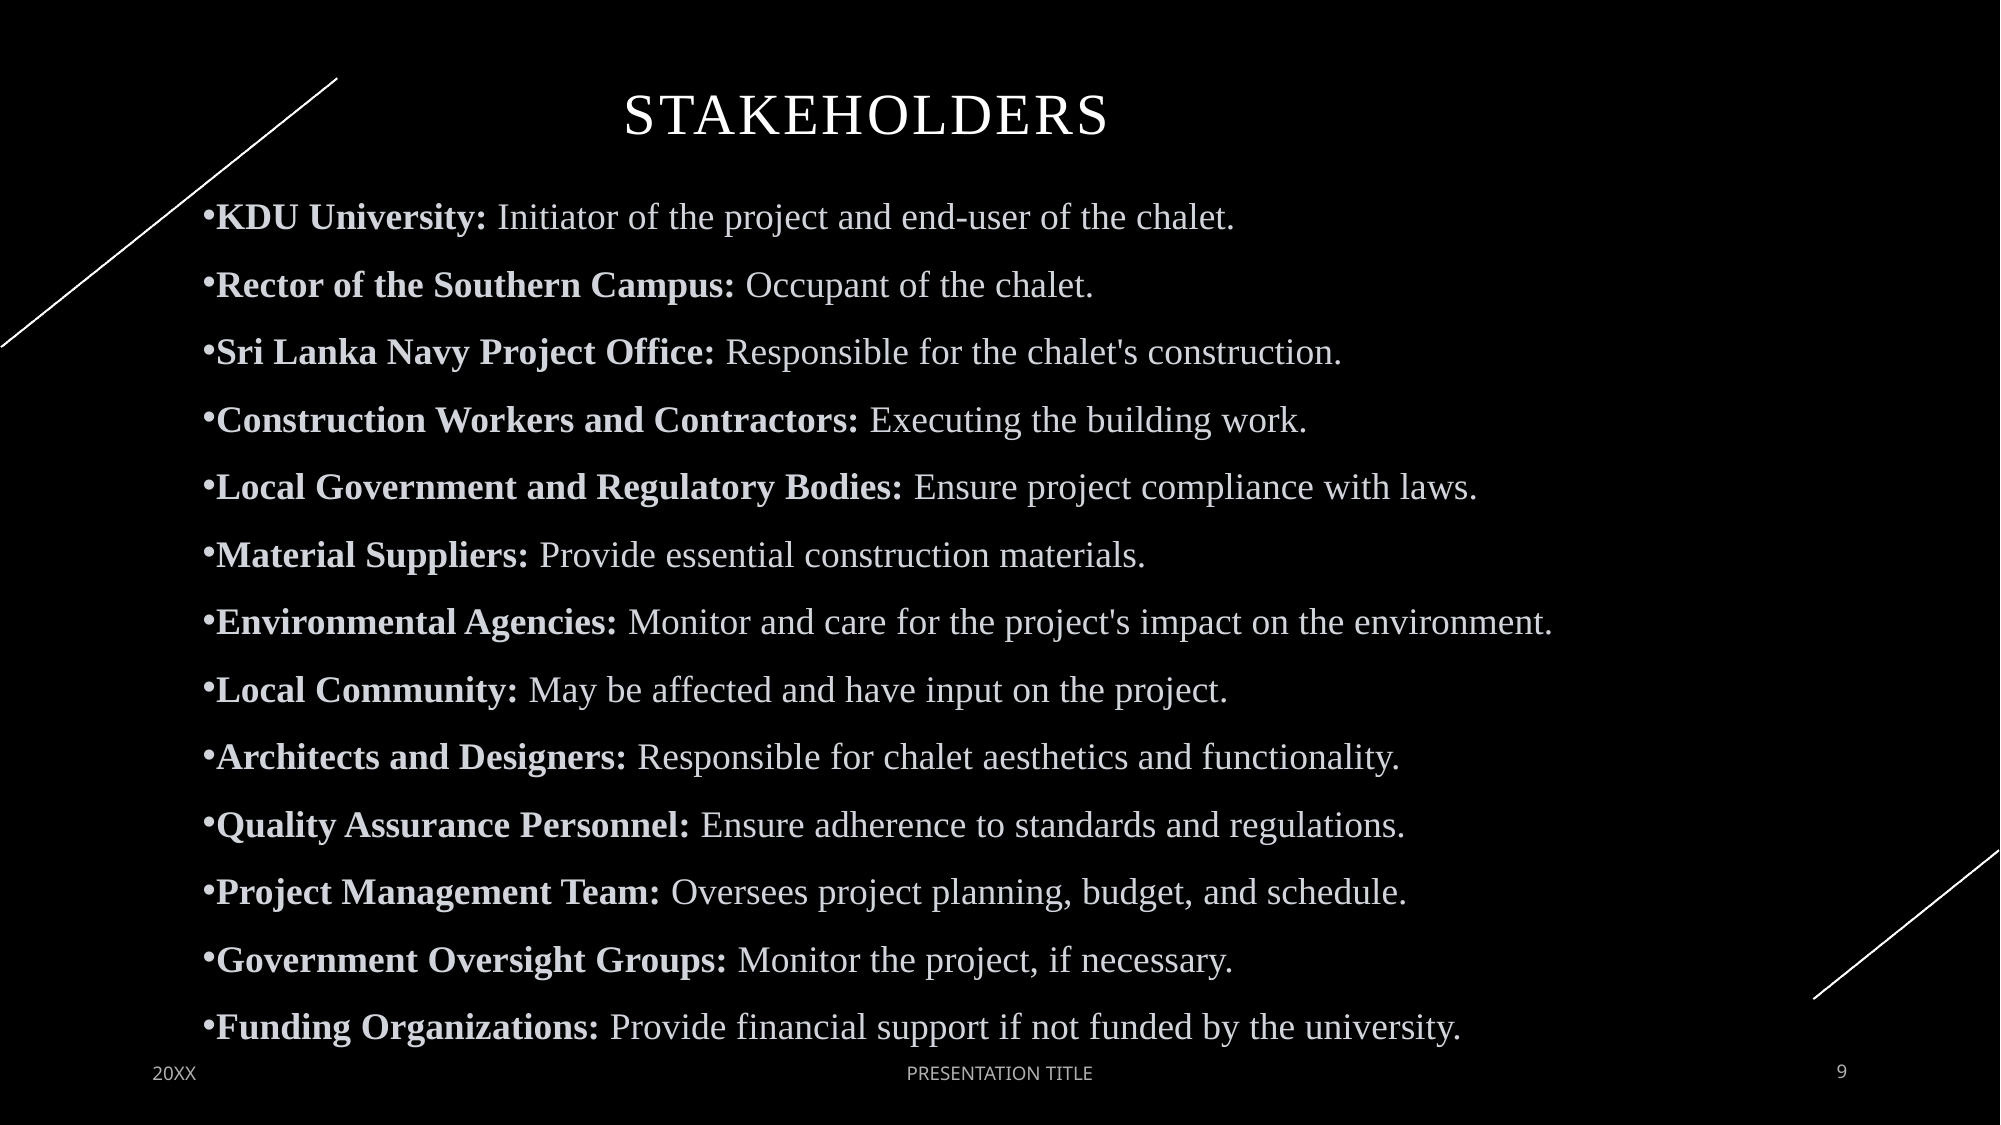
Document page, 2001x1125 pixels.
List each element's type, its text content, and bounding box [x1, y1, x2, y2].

slide_number 20XX [137, 1042, 588, 1103]
picture [1937, 849, 2000, 1000]
text_box KDU University: Initiator of the project and end-user of the chalet. Rector of the Southern Campus: Occupant of the chalet. Sri Lanka Navy Project Office: Responsible for the chalet's construction. Construction Workers and Contractors: Executing the building work. Local Government and Regulatory Bodies: Ensure project compliance with laws. Material Suppliers: Provide essential construction materials. Environmental Agencies: Monitor and care for the project's impact on the environment. Local Community: May be affected and have input on the project. Architects and Designers: Responsible for chalet aesthetics and functionality. Quality Assurance Personnel: Ensure adherence to standards and regulations. Project Management Team: Oversees project planning, budget, and schedule. Government Oversight Groups: Monitor the project, if necessary. Funding Organizations: Provide financial support if not funded by the university. [188, 117, 1937, 1100]
picture [0, 77, 338, 348]
text_box stakeholders [500, 44, 1233, 117]
